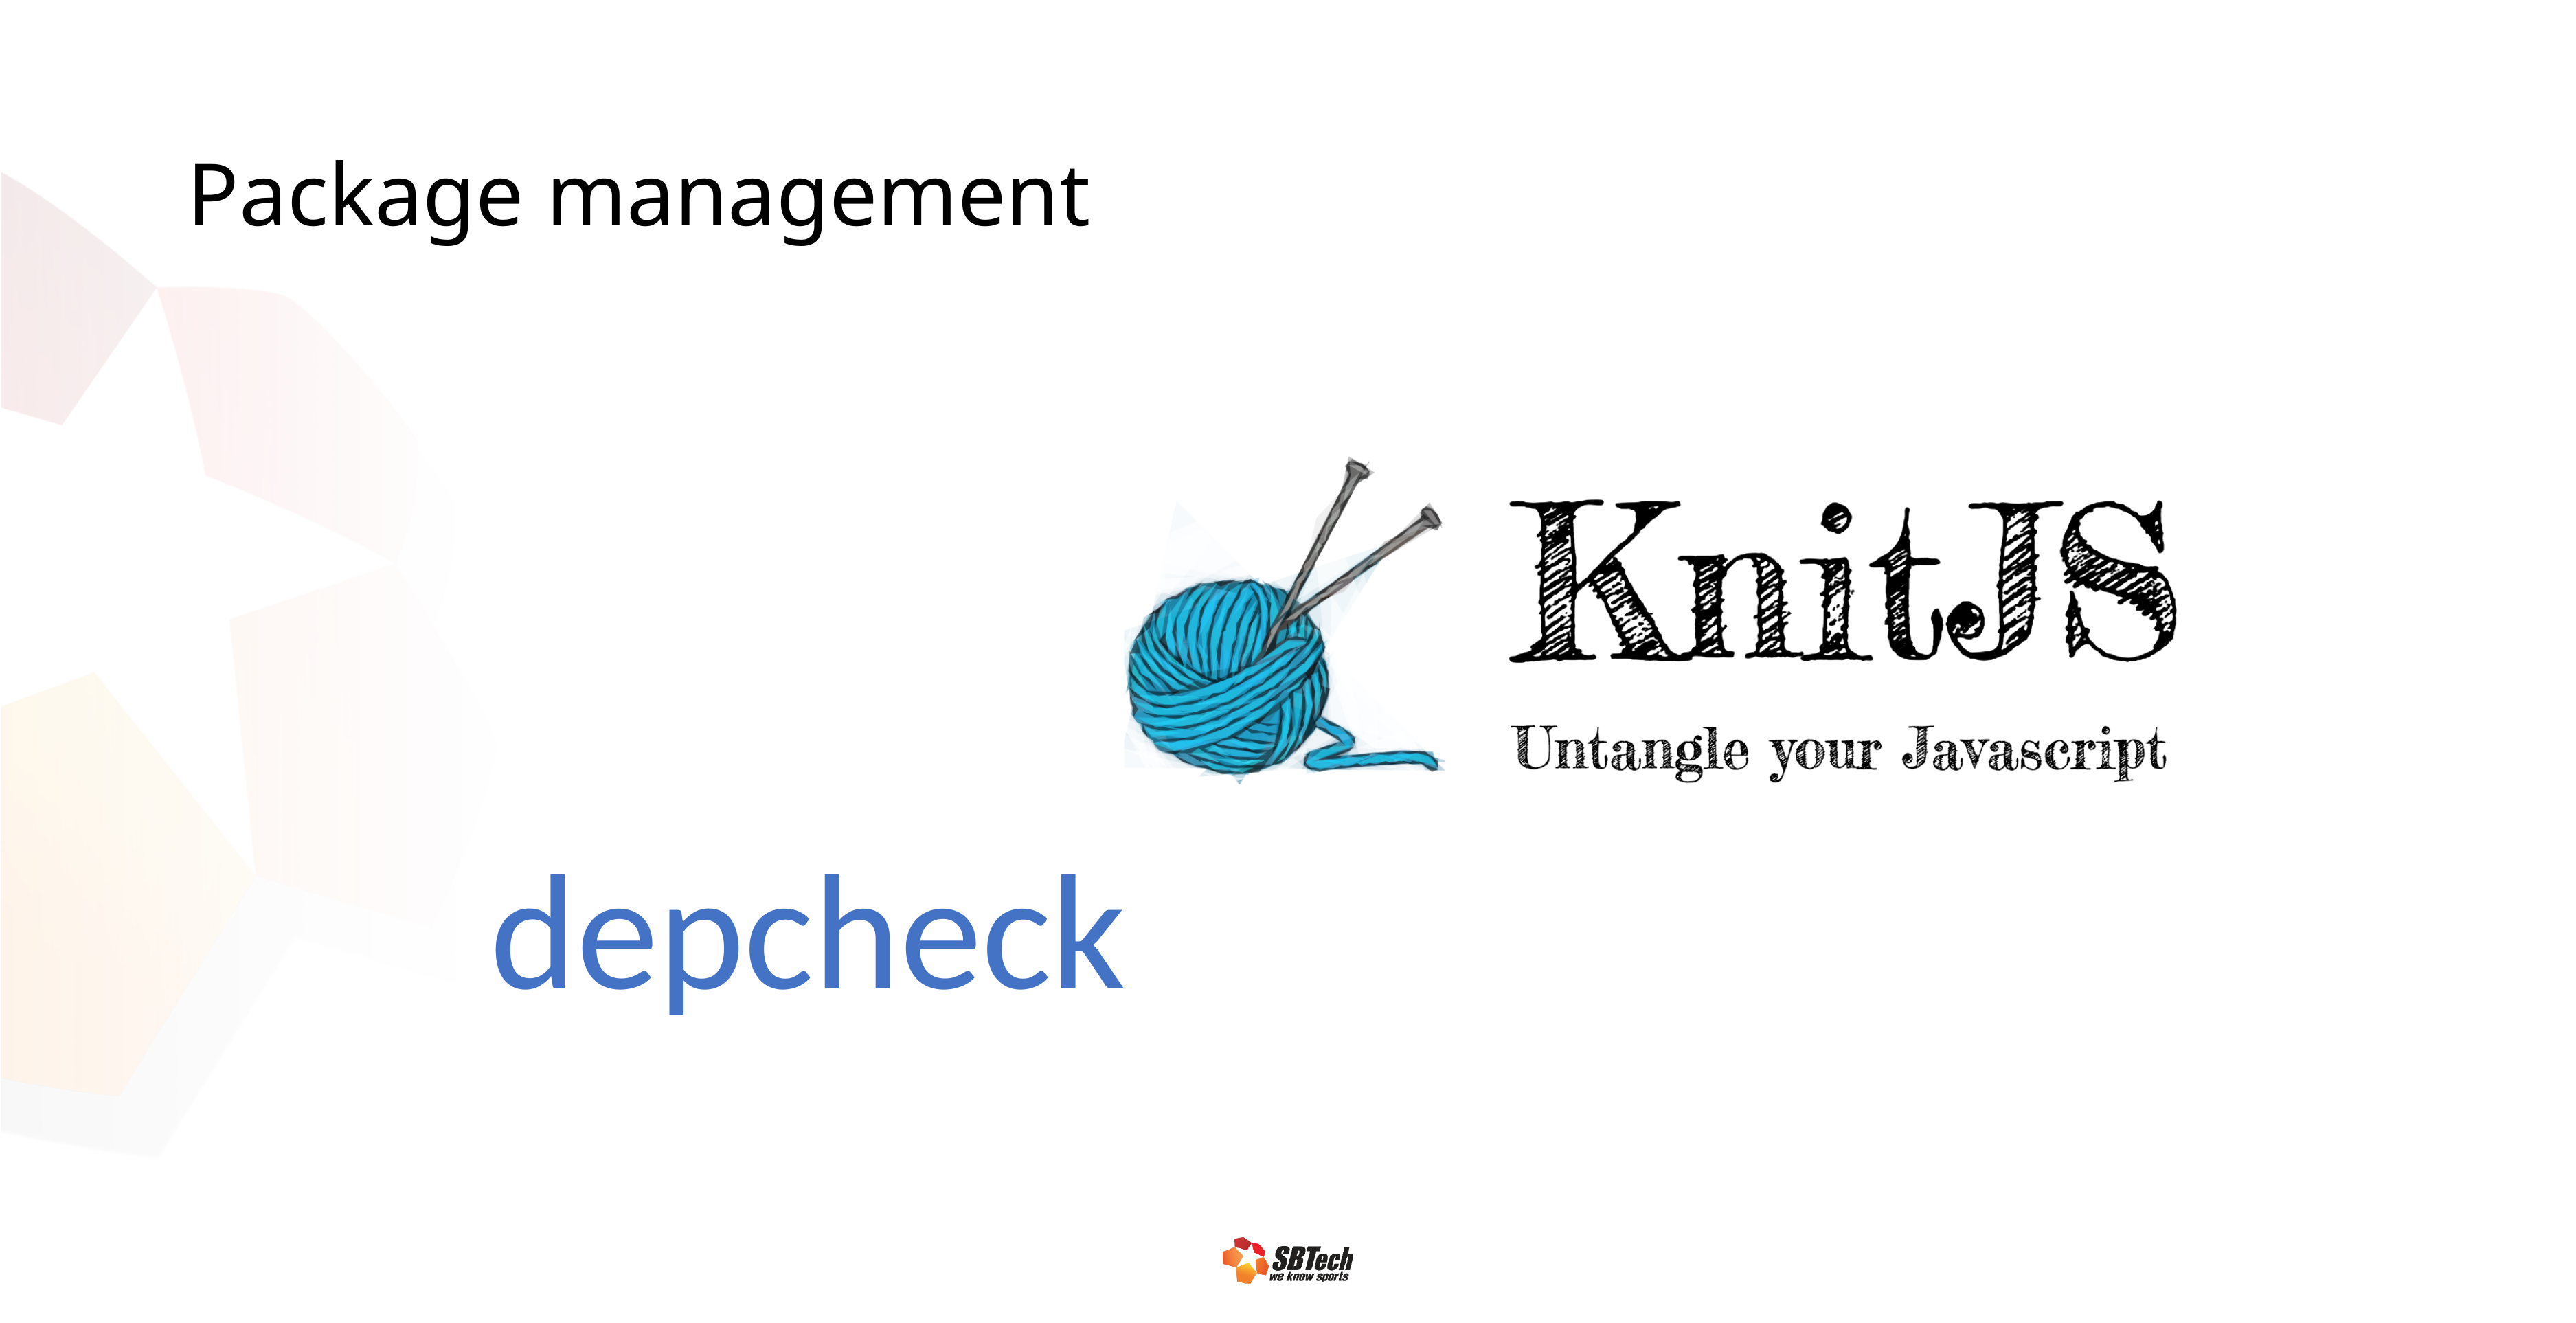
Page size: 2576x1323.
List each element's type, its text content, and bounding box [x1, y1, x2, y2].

picture [980, 449, 2357, 793]
title Package management [177, 70, 2399, 326]
picture [1223, 1237, 1353, 1284]
text_box depcheck [479, 819, 1138, 1028]
